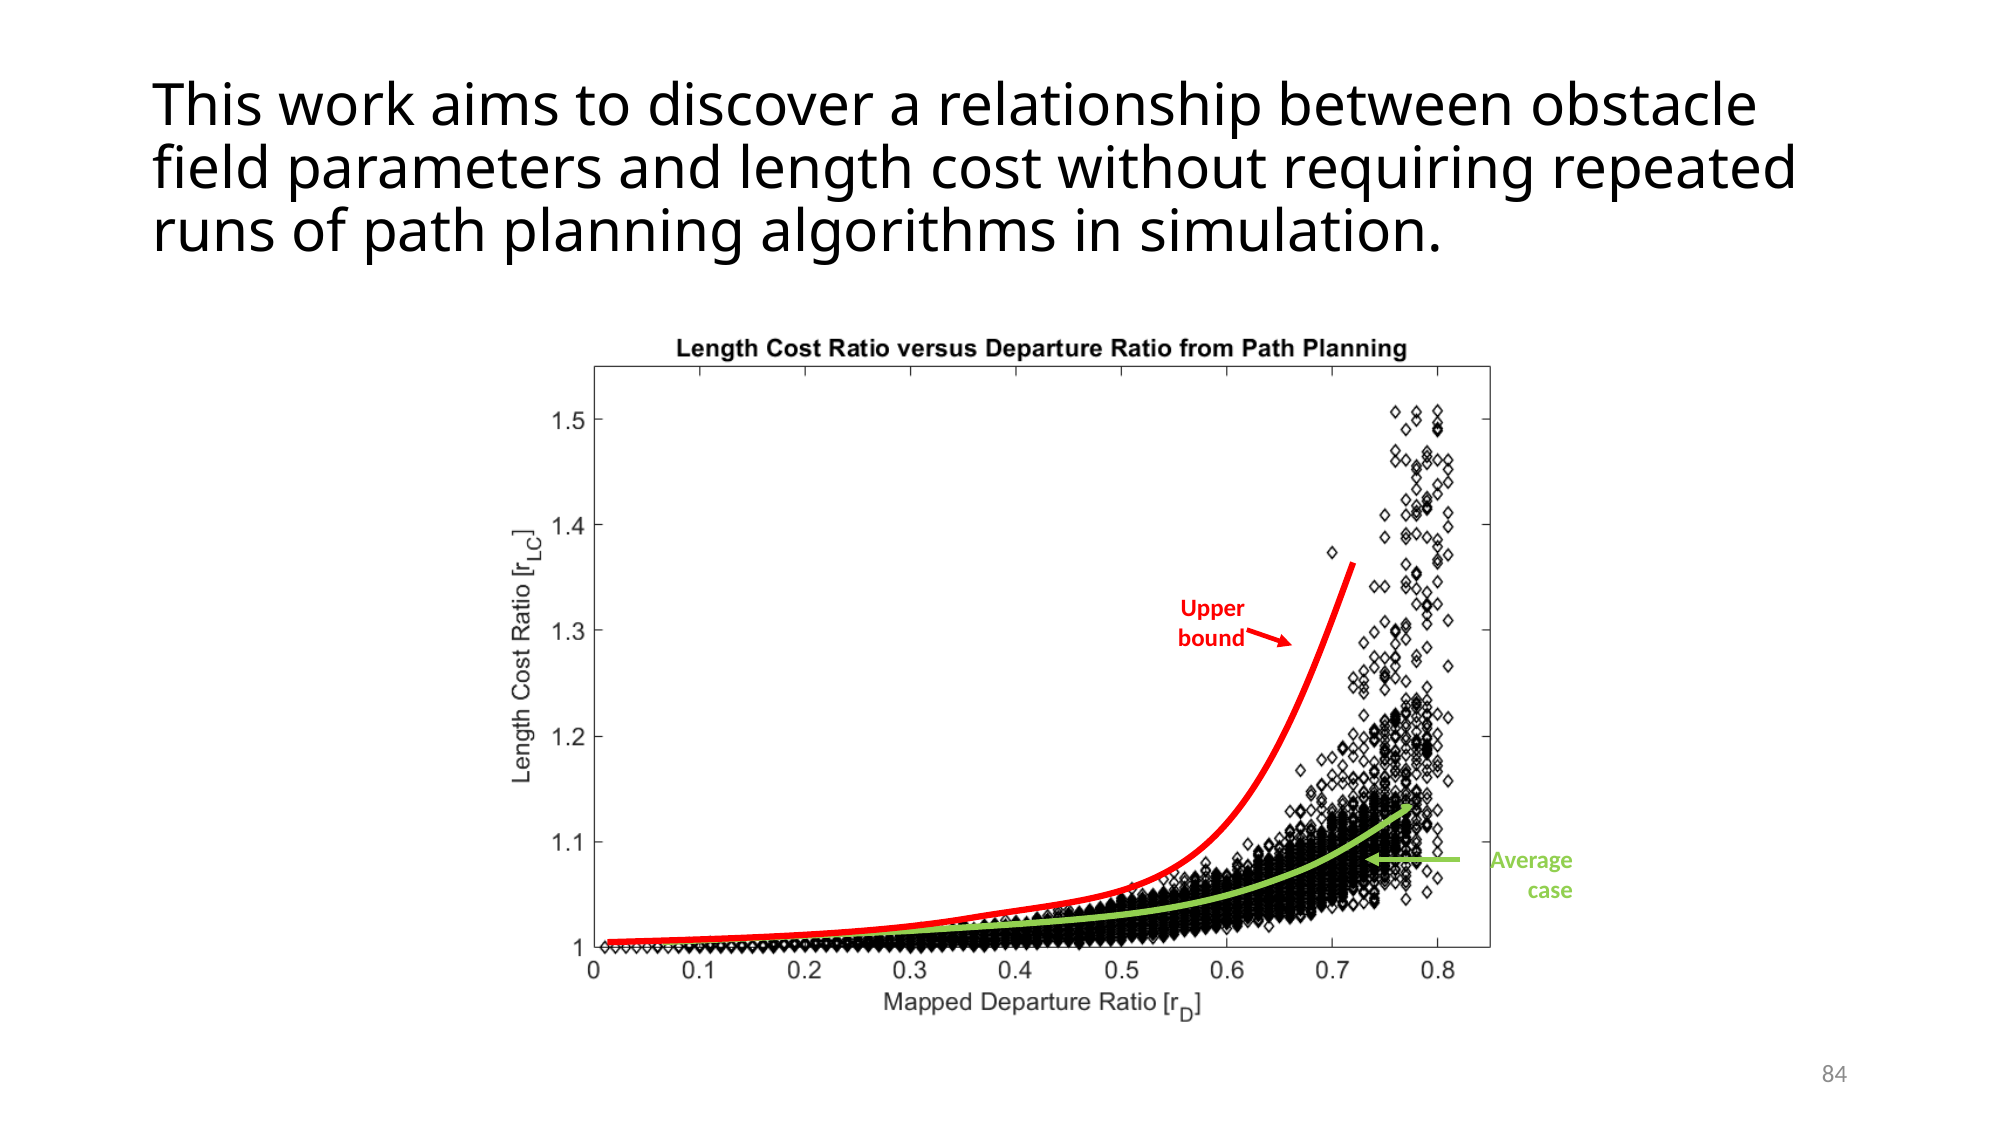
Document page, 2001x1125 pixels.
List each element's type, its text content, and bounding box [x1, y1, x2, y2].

slide_number 84 [1601, 1042, 1863, 1103]
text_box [1246, 629, 1293, 646]
title This work aims to discover a relationship between obstacle field parameters and length cost without requiring repeated runs of path planning algorithms in simulation. [137, 60, 1863, 279]
picture [444, 182, 1601, 1125]
